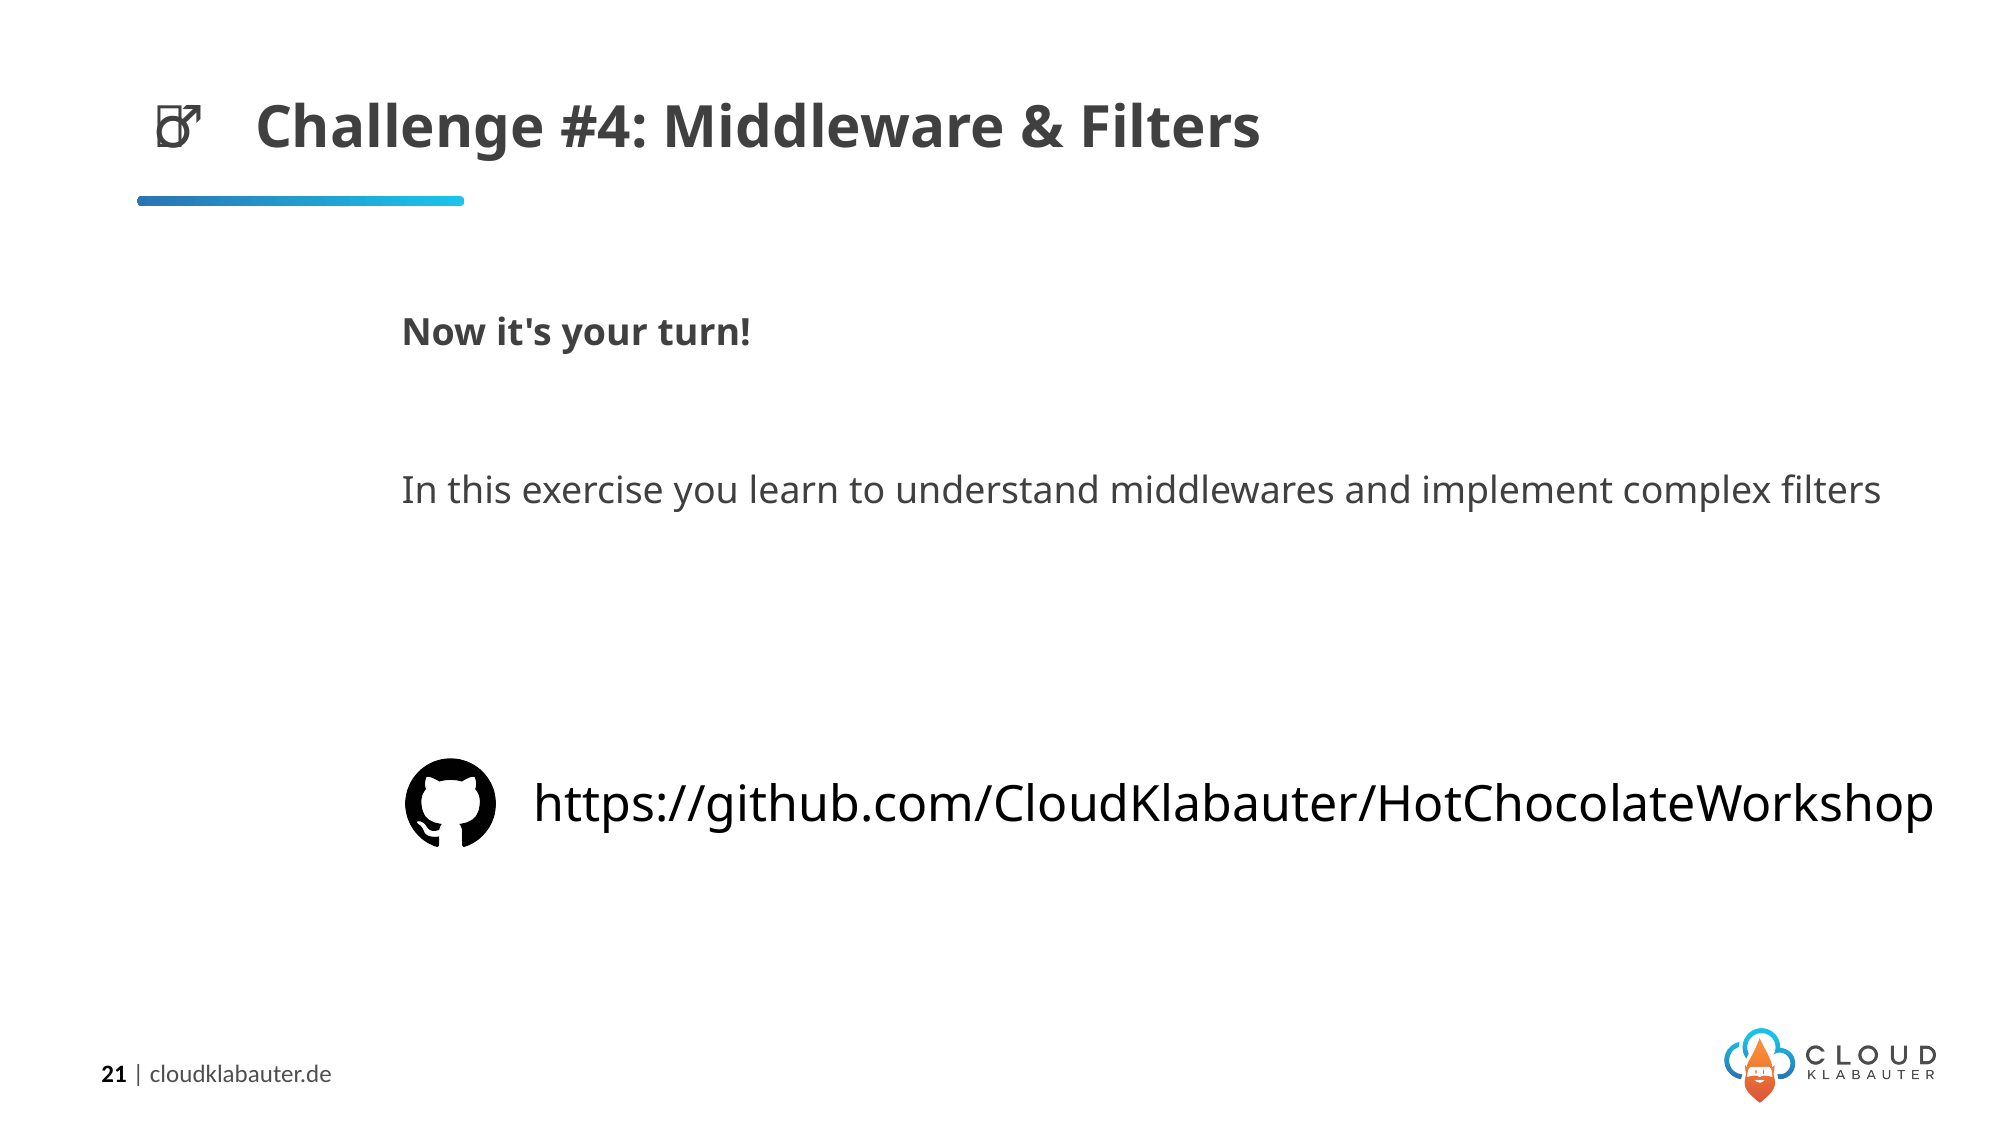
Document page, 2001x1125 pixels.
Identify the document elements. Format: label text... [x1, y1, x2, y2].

picture [404, 757, 496, 848]
text_box https://github.com/CloudKlabauter/HotChocolateWorkshop [518, 764, 1951, 840]
slide_number 21 | cloudklabauter.de [86, 1042, 537, 1103]
picture [1724, 1028, 1936, 1103]
text_box In this exercise you learn to understand middlewares and implement complex filters [387, 435, 1898, 519]
title 👷‍♂️ Challenge #4: Middleware & Filters [137, 41, 1863, 168]
text_box Now it's your turn! [386, 300, 767, 361]
